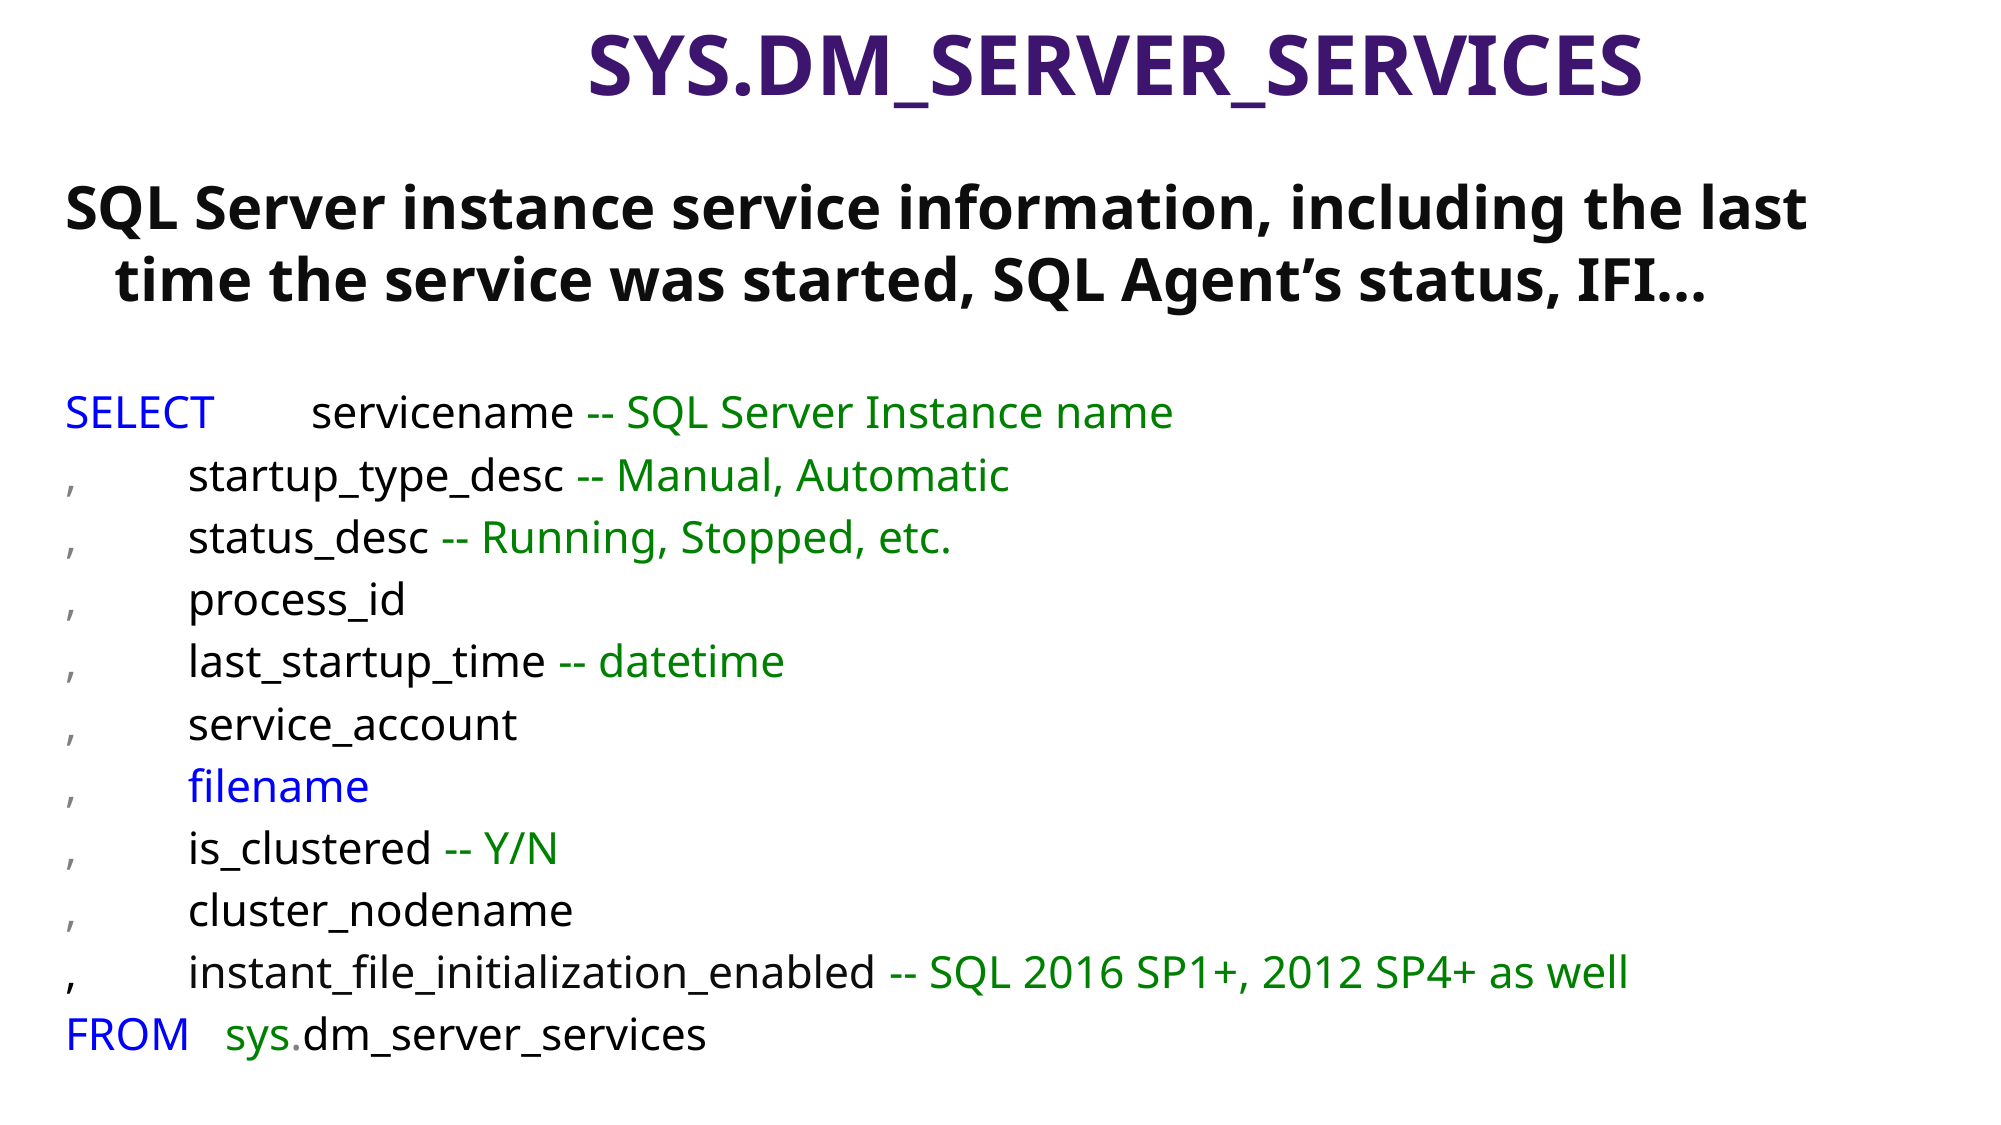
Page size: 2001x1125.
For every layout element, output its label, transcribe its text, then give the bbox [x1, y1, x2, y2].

title sys.dm_server_services [316, 0, 1917, 125]
list SQL Server instance service information, including the last time the service was started, SQL Agent’s status, IFI… SELECT servicename -- SQL Server Instance name , startup_type_desc -- Manual, Automatic , status_desc -- Running, Stopped, etc. , process_id , last_startup_time -- datetime , service_account , filename , is_clustered -- Y/N , cluster_nodename , instant_file_initialization_enabled -- SQL 2016 SP1+, 2012 SP4+ as well FROM sys.dm_server_services [50, 162, 1975, 1075]
